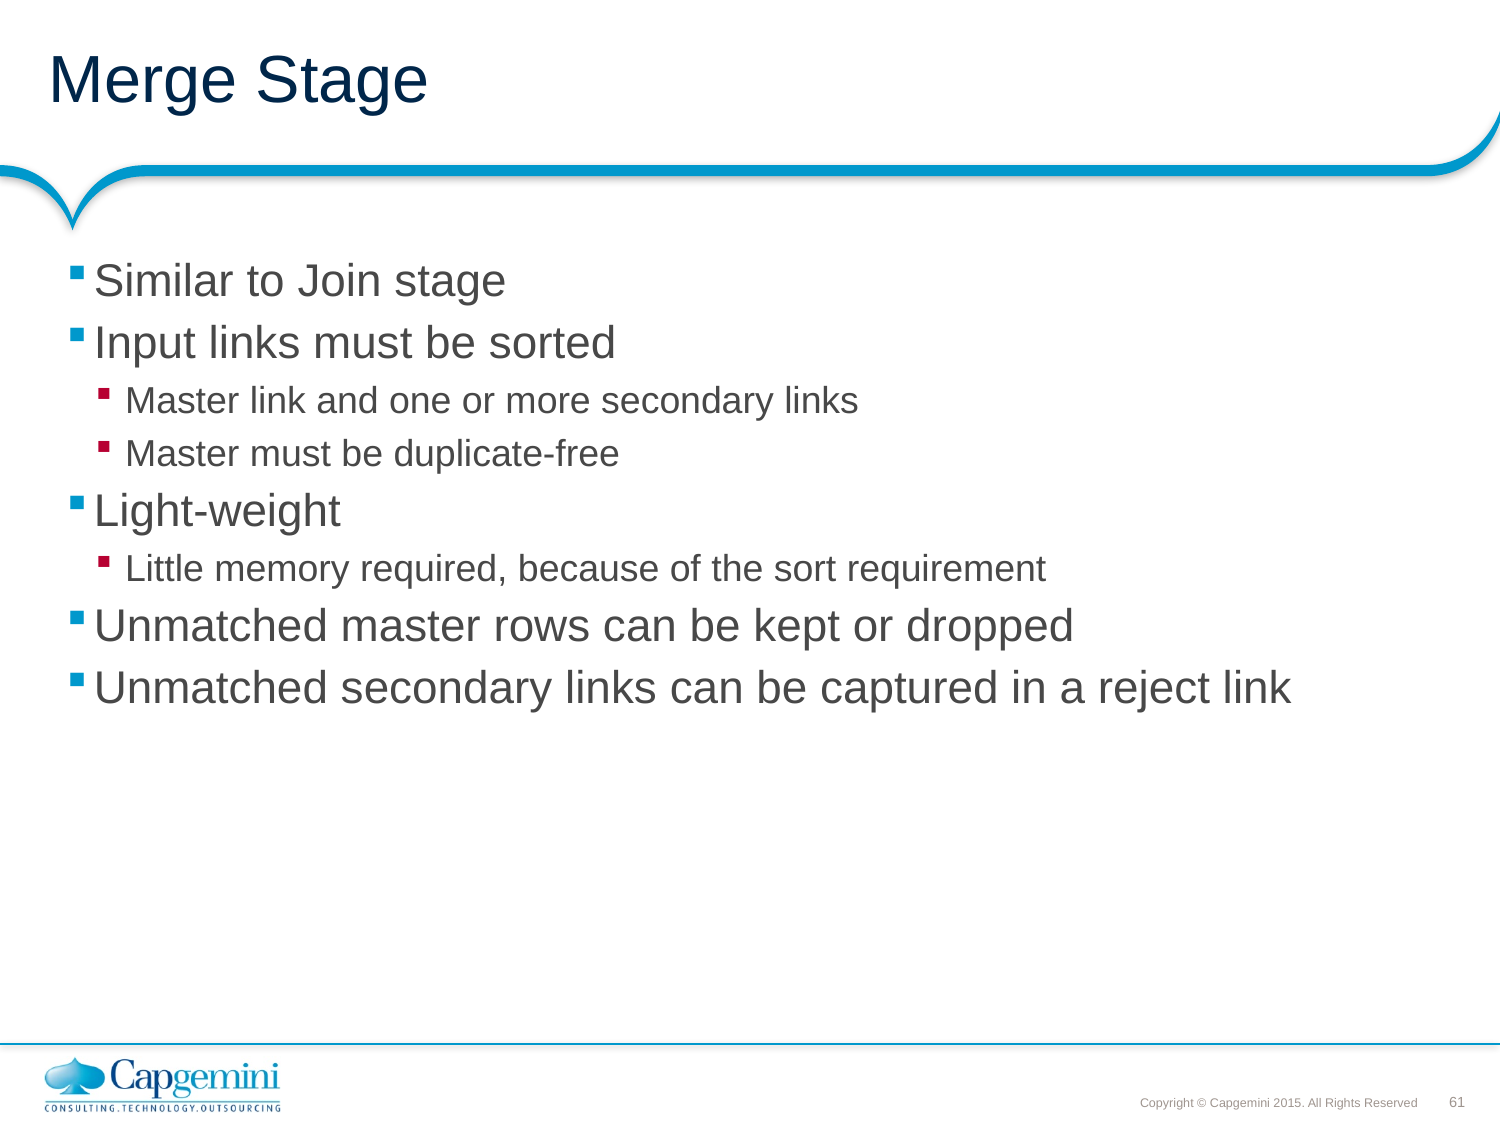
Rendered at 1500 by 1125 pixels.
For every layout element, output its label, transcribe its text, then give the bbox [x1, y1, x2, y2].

title Merge Stage [0, 0, 1500, 165]
list Similar to Join stage Input links must be sorted Master link and one or more secondary links Master must be duplicate-free Light-weight Little memory required, because of the sort requirement Unmatched master rows can be kept or dropped Unmatched secondary links can be captured in a reject link [48, 245, 1500, 1007]
picture [44, 1056, 281, 1113]
